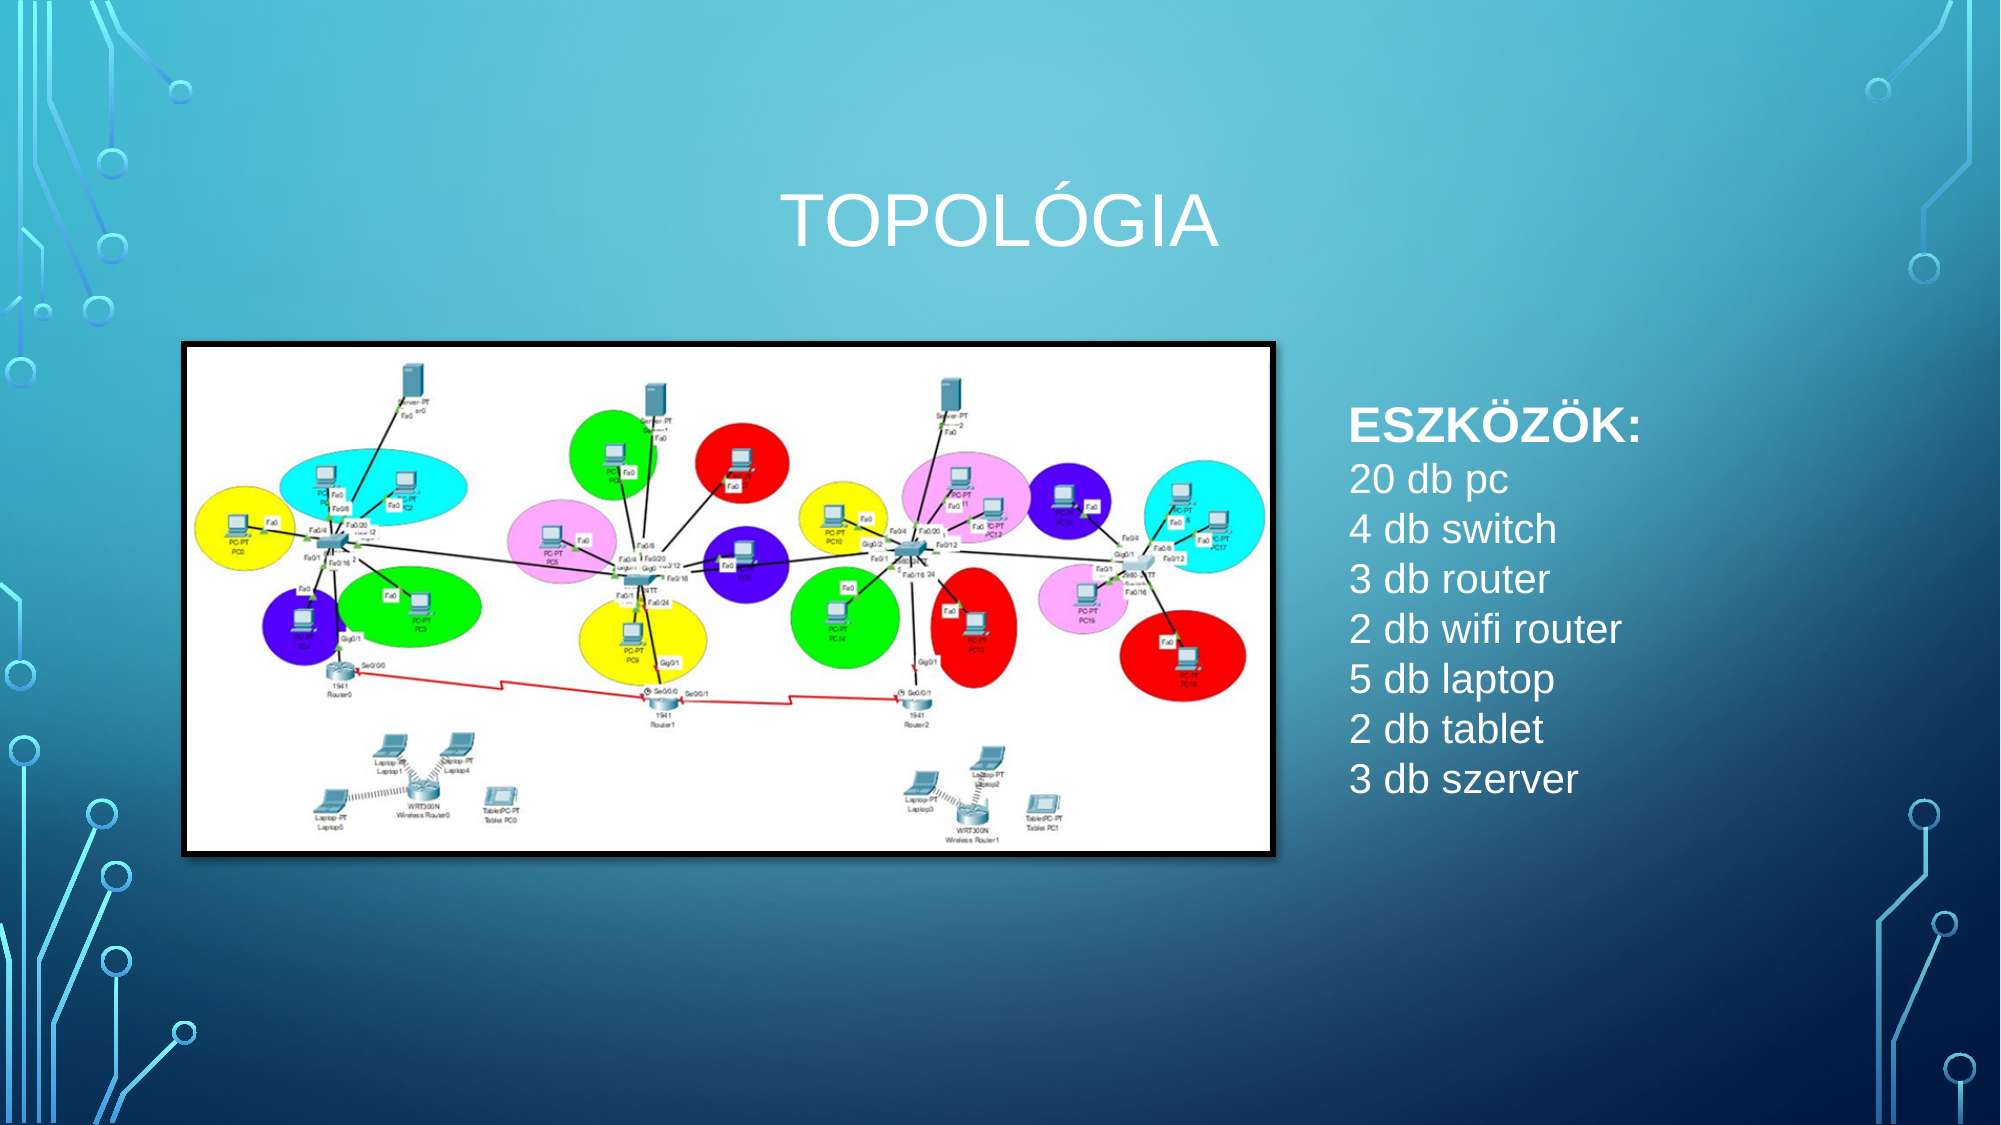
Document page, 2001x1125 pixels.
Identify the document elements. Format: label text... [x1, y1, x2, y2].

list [186, 346, 1271, 852]
title Topológia [187, 101, 1813, 344]
text_box ESZKÖZÖK: 20 db pc 4 db switch 3 db router 2 db wifi router 5 db laptop 2 db tablet 3 db szerver [1334, 384, 1890, 810]
